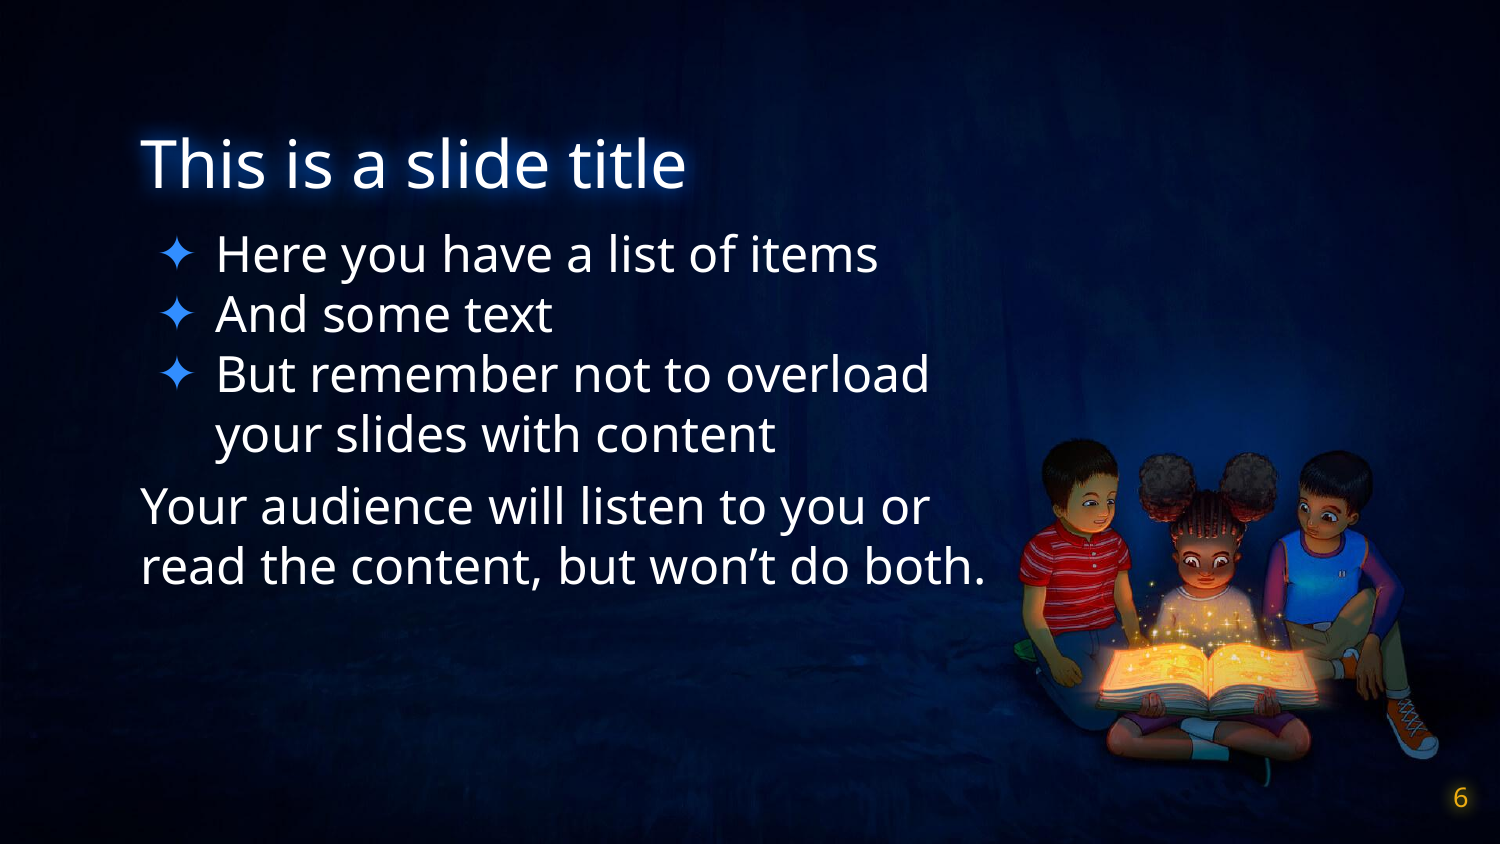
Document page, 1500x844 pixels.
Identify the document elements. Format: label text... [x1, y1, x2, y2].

slide_number ‹#› [1378, 766, 1469, 832]
title This is a slide title [140, 137, 1037, 203]
picture [0, 0, 1500, 844]
list Here you have a list of items And some text But remember not to overload your slides with content Your audience will listen to you or read the content, but won’t do both. [140, 222, 1037, 720]
